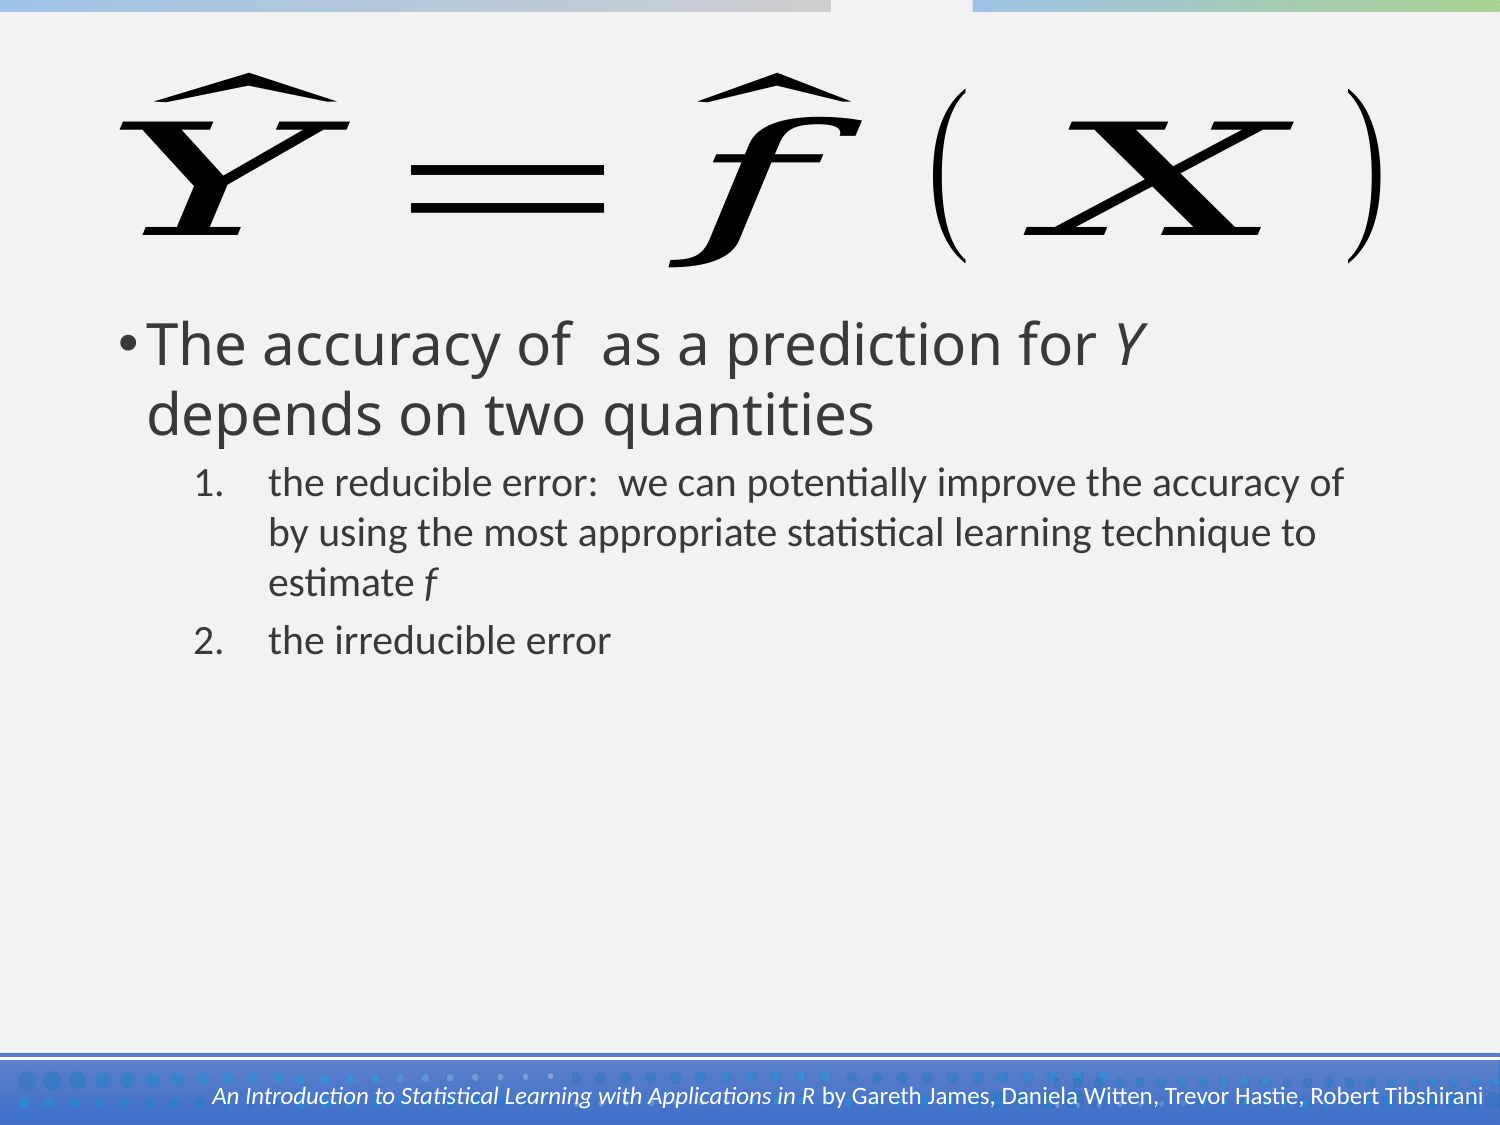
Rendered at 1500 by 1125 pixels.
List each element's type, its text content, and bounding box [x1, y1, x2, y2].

text_box An Introduction to Statistical Learning with Applications in R by Gareth James, Daniela Witten, Trevor Hastie, Robert Tibshirani [0, 1072, 1500, 1118]
